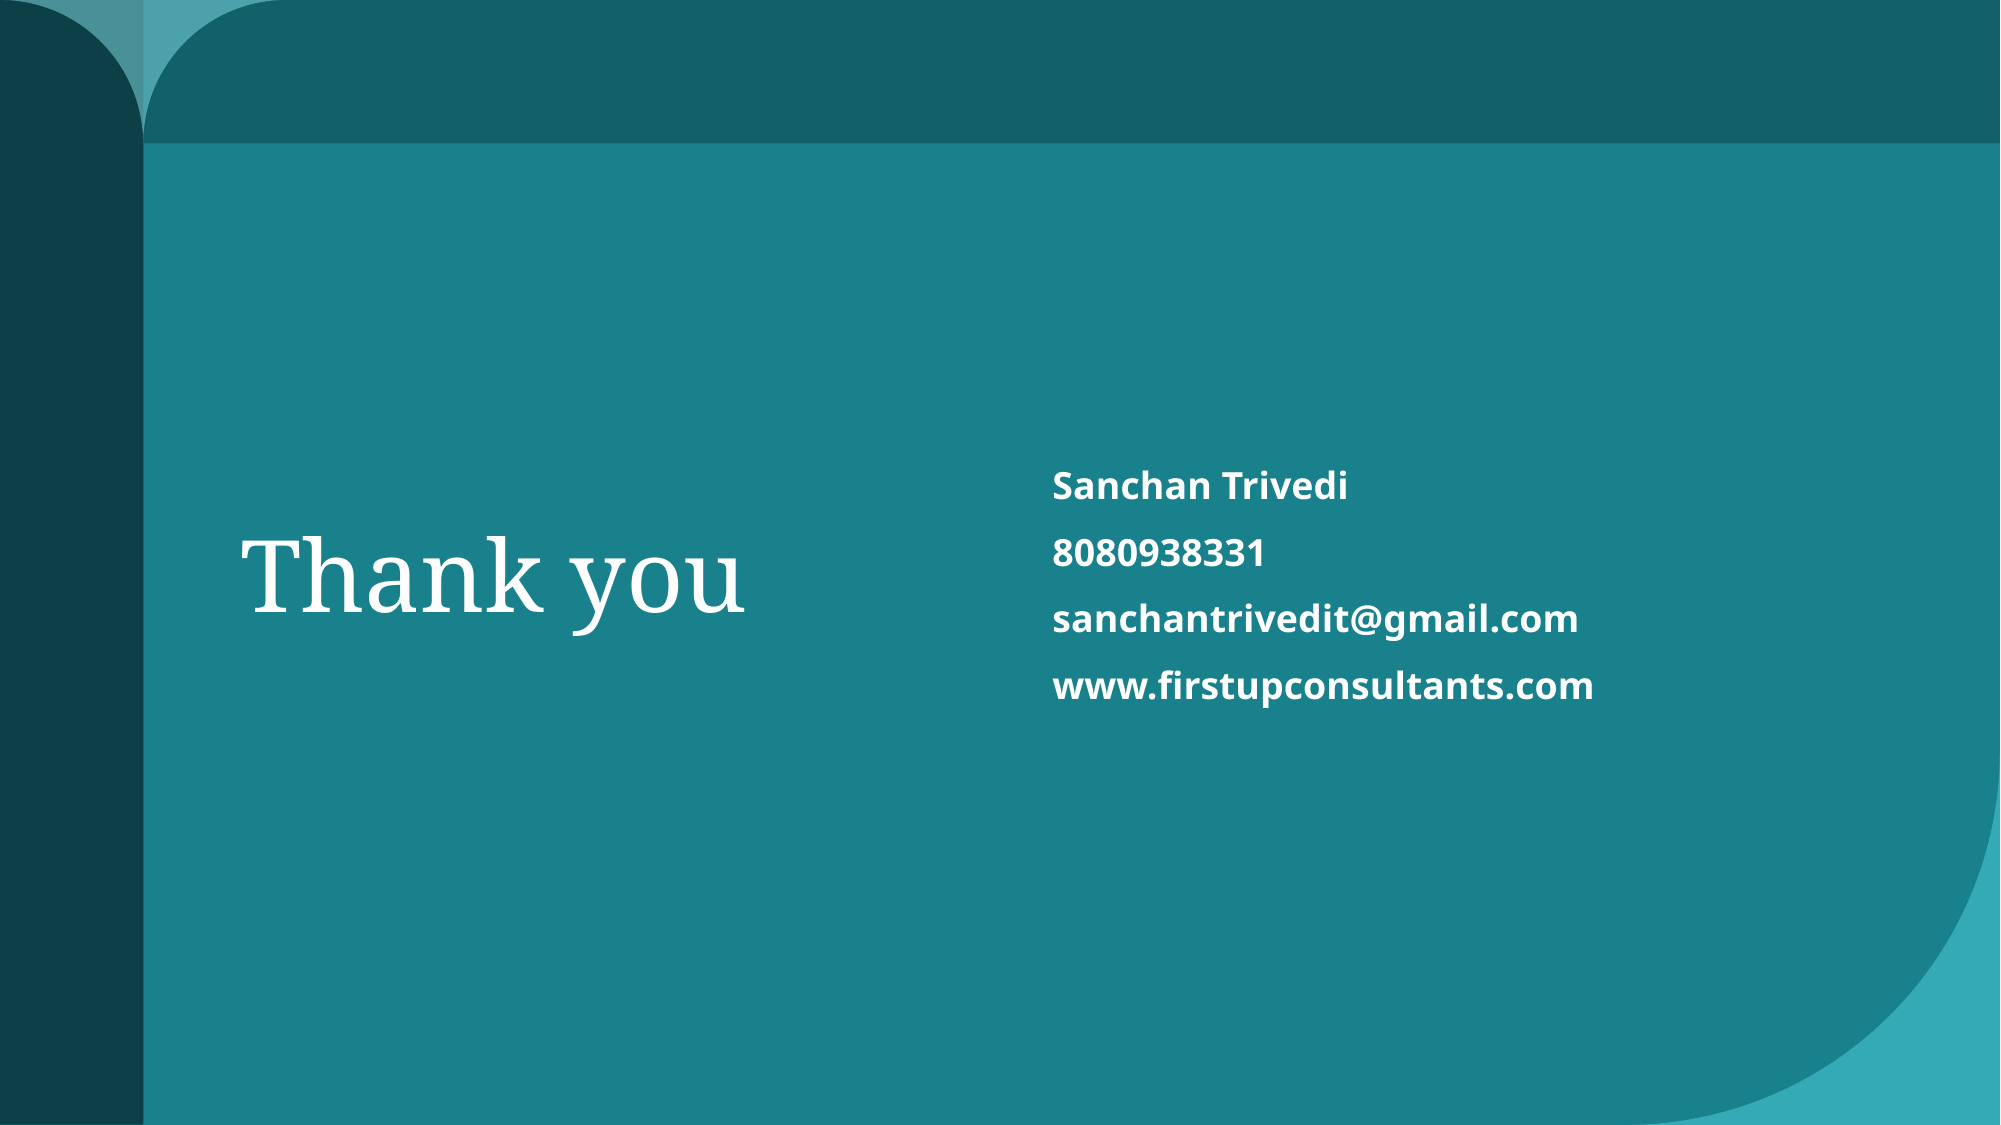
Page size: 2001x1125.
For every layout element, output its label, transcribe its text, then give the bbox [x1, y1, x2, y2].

title Thank you [225, 178, 980, 982]
list Sanchan Trivedi 8080938331 sanchantrivedit@gmail.com www.firstupconsultants.com [1037, 178, 1755, 982]
